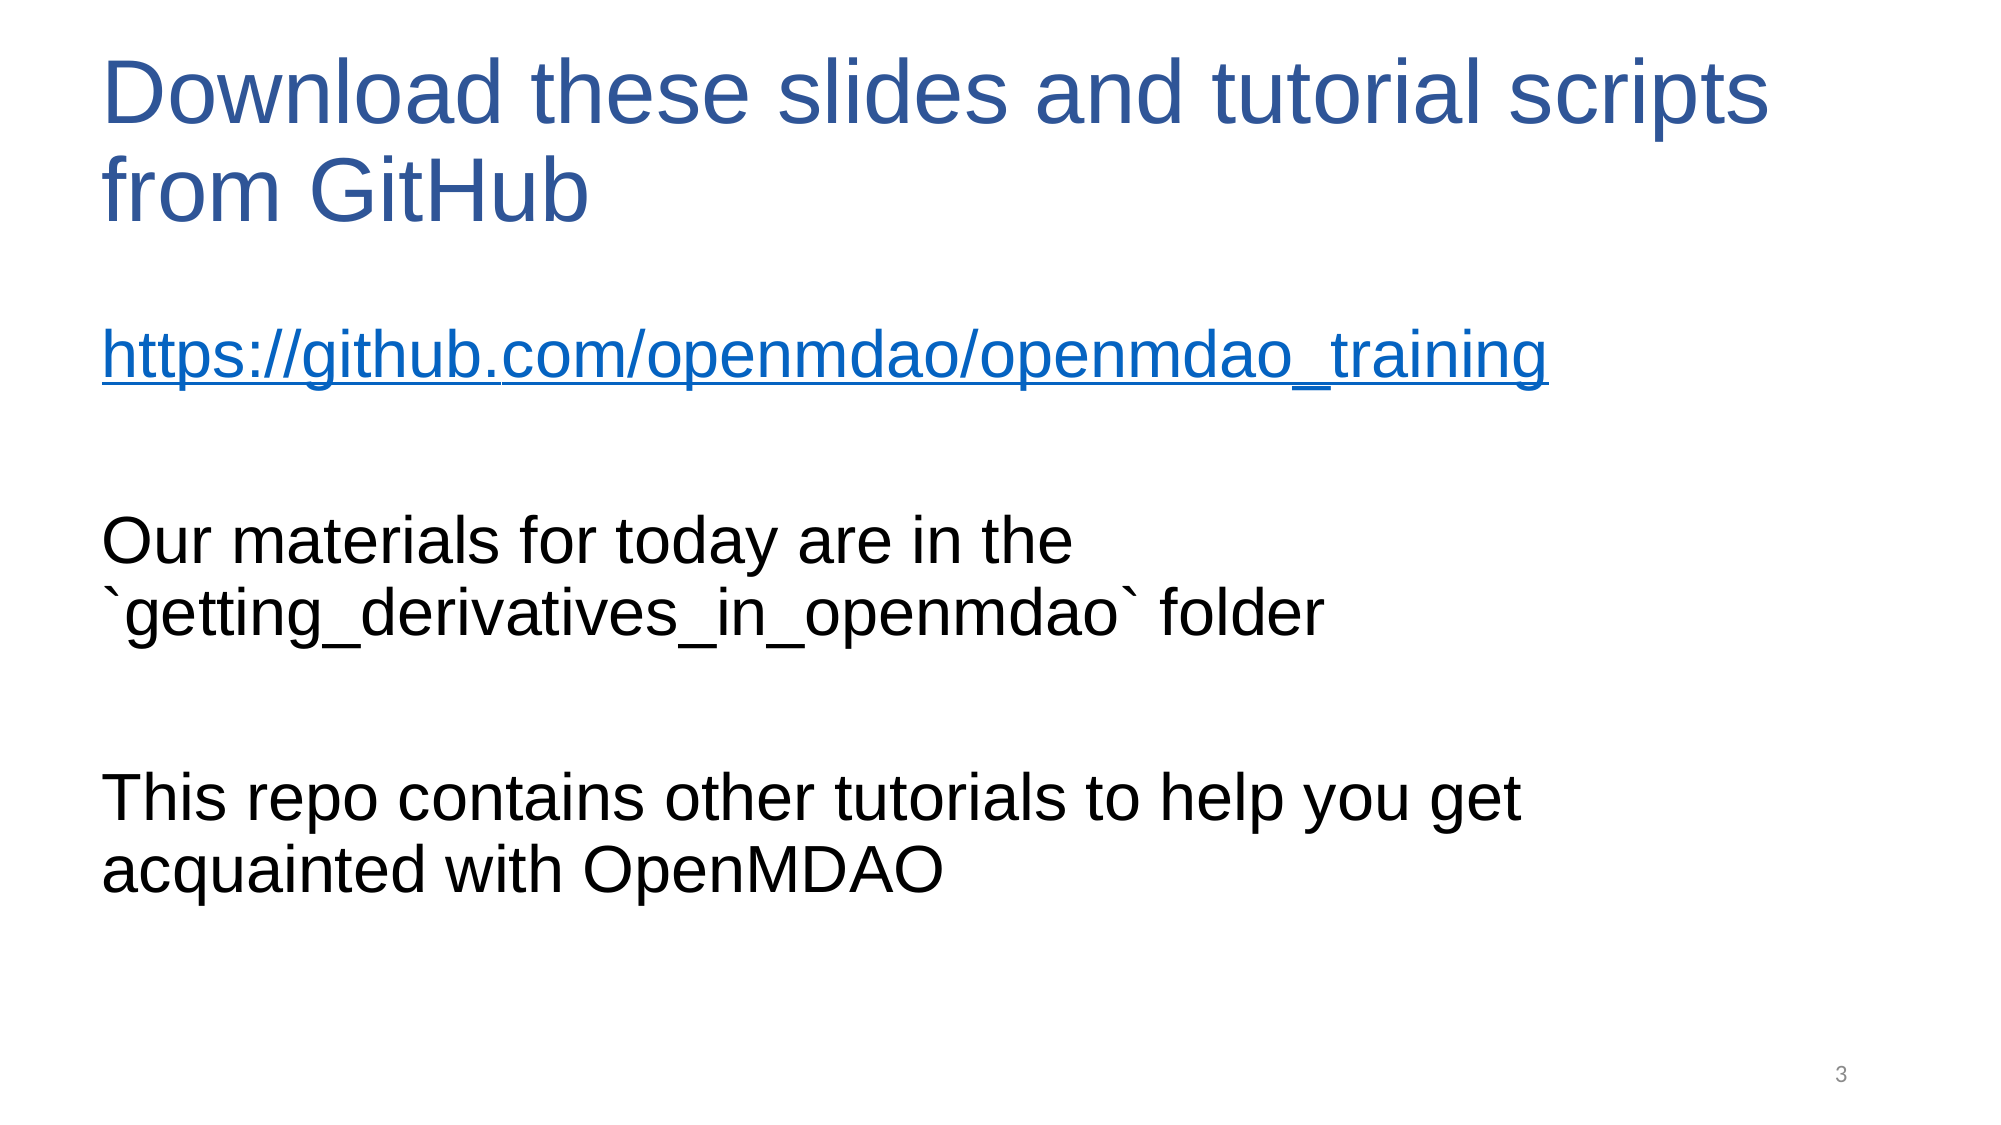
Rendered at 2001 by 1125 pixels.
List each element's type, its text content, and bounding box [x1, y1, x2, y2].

slide_number 3 [1412, 1042, 1863, 1103]
list https://github.com/openmdao/openmdao_training Our materials for today are in the `getting_derivatives_in_openmdao` folder This repo contains other tutorials to help you get acquainted with OpenMDAO [86, 312, 1650, 953]
title Download these slides and tutorial scripts from GitHub [86, 37, 1823, 250]
